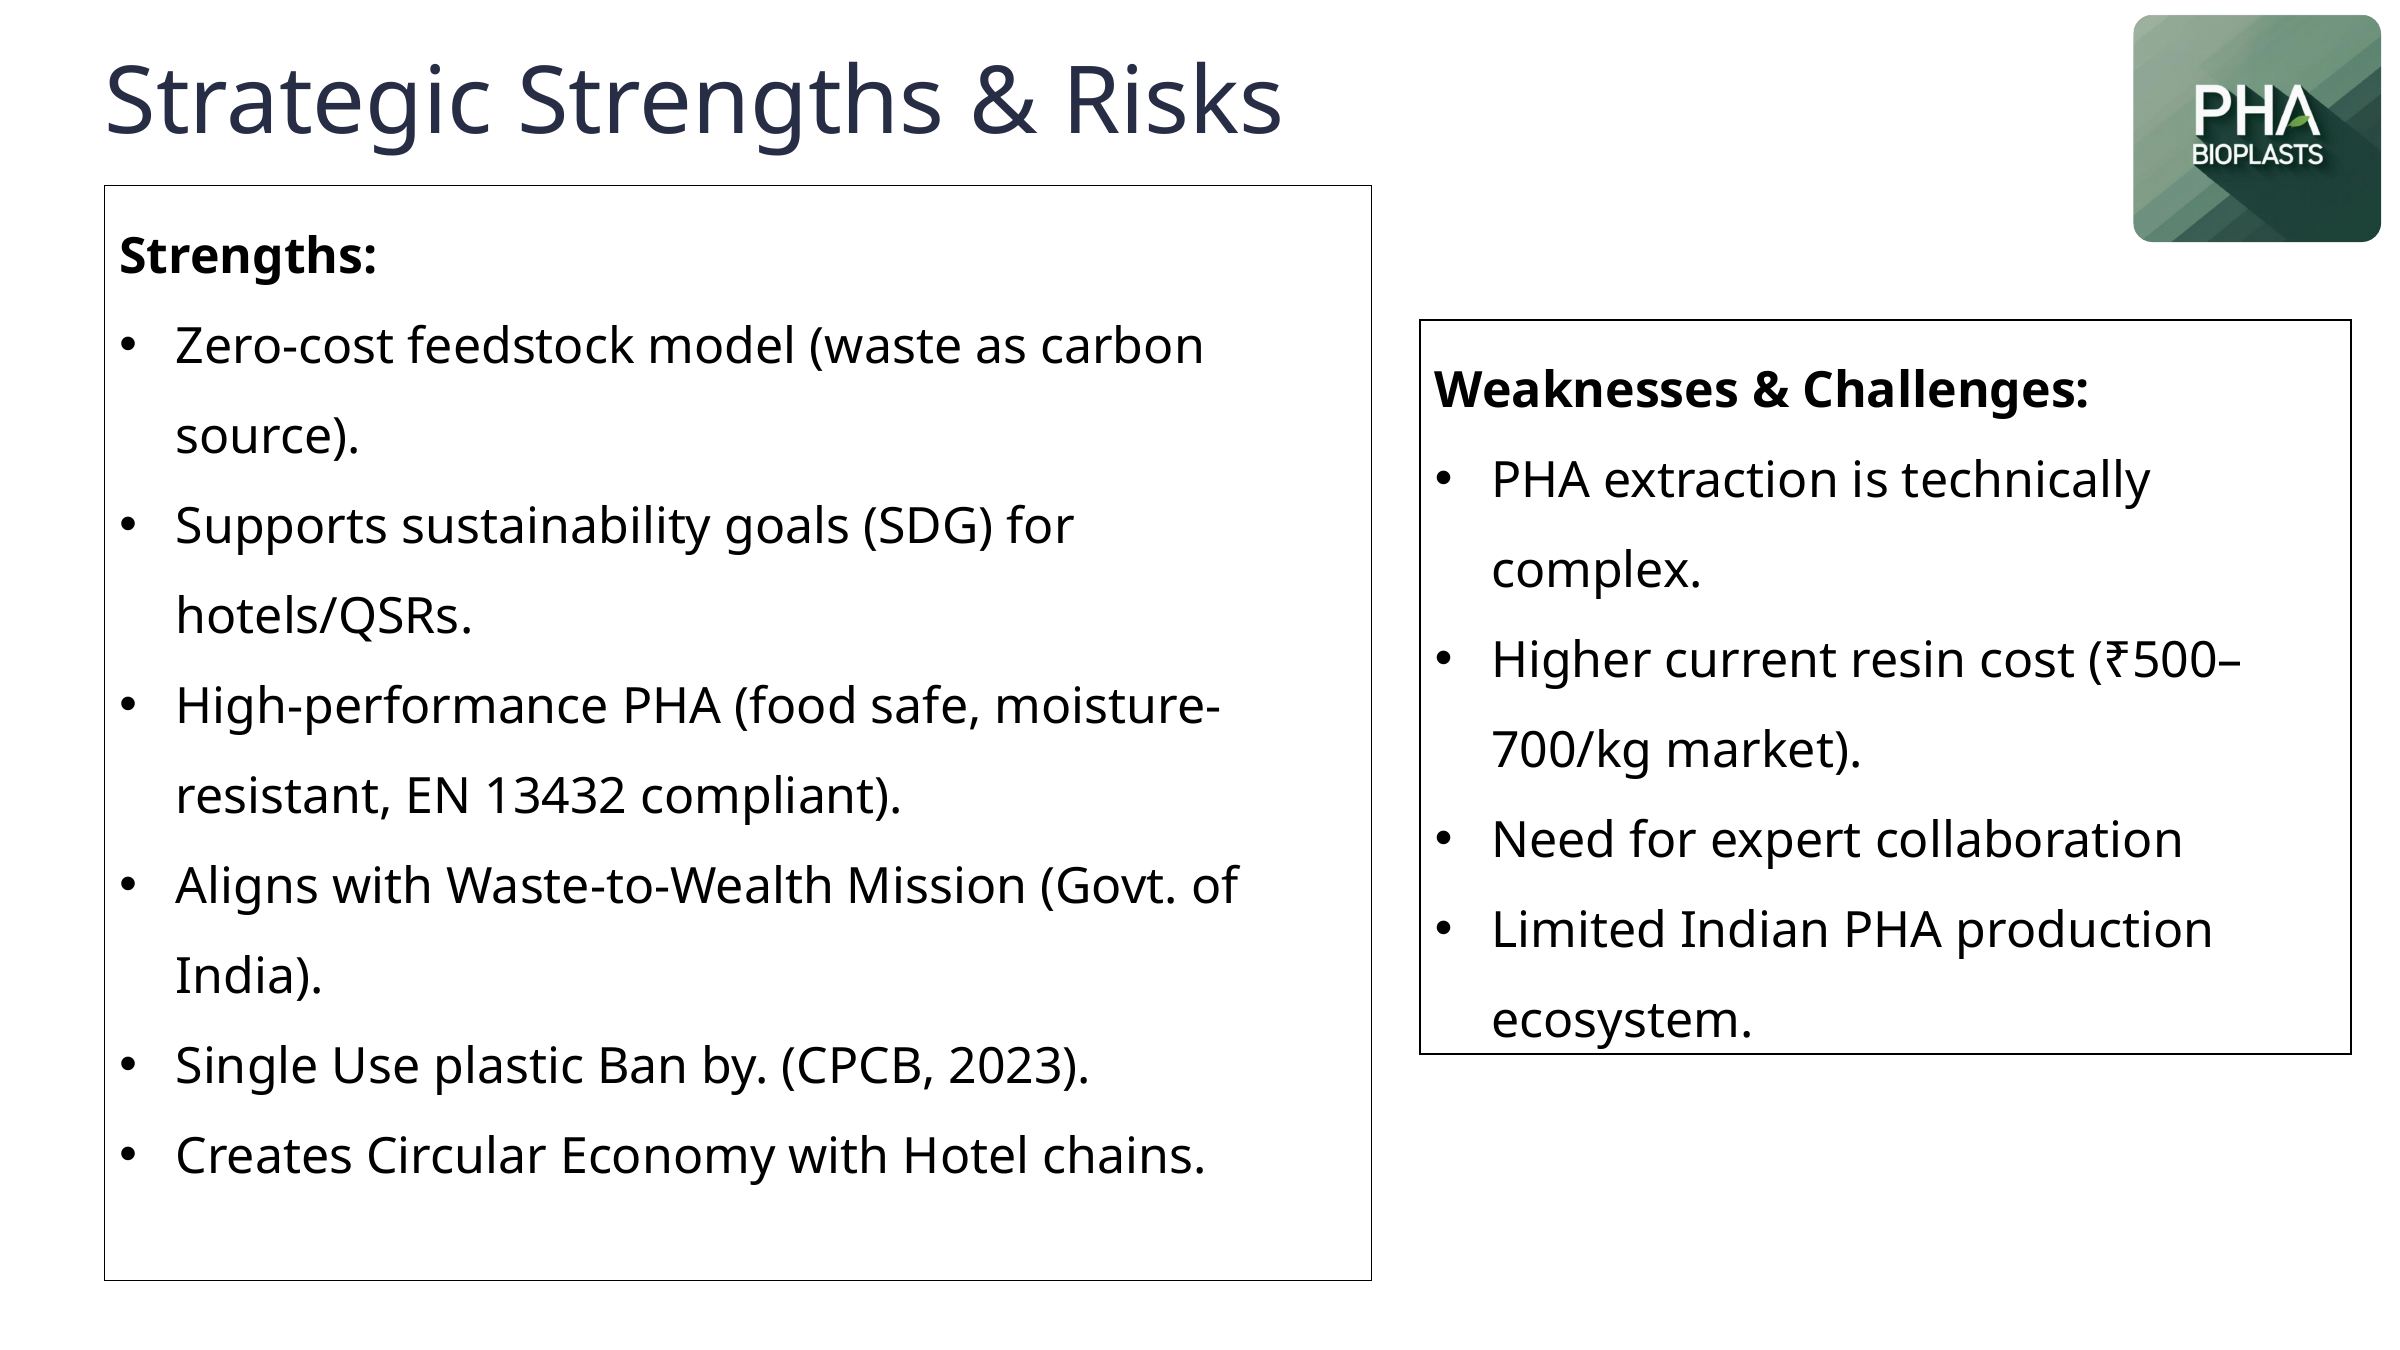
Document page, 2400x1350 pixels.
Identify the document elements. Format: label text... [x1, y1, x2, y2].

text_box Strategic Strengths & Risks [104, 69, 1372, 185]
picture [2133, 14, 2382, 243]
text_box Weaknesses & Challenges: PHA extraction is technically complex. Higher current resin cost (₹500–700/kg market). Need for expert collaboration Limited Indian PHA production ecosystem. [1419, 319, 2352, 1055]
text_box Strengths: Zero-cost feedstock model (waste as carbon source). Supports sustainability goals (SDG) for hotels/QSRs. High-performance PHA (food safe, moisture-resistant, EN 13432 compliant). Aligns with Waste-to-Wealth Mission (Govt. of India). Single Use plastic Ban by. (CPCB, 2023). Creates Circular Economy with Hotel chains. [104, 185, 1372, 1281]
